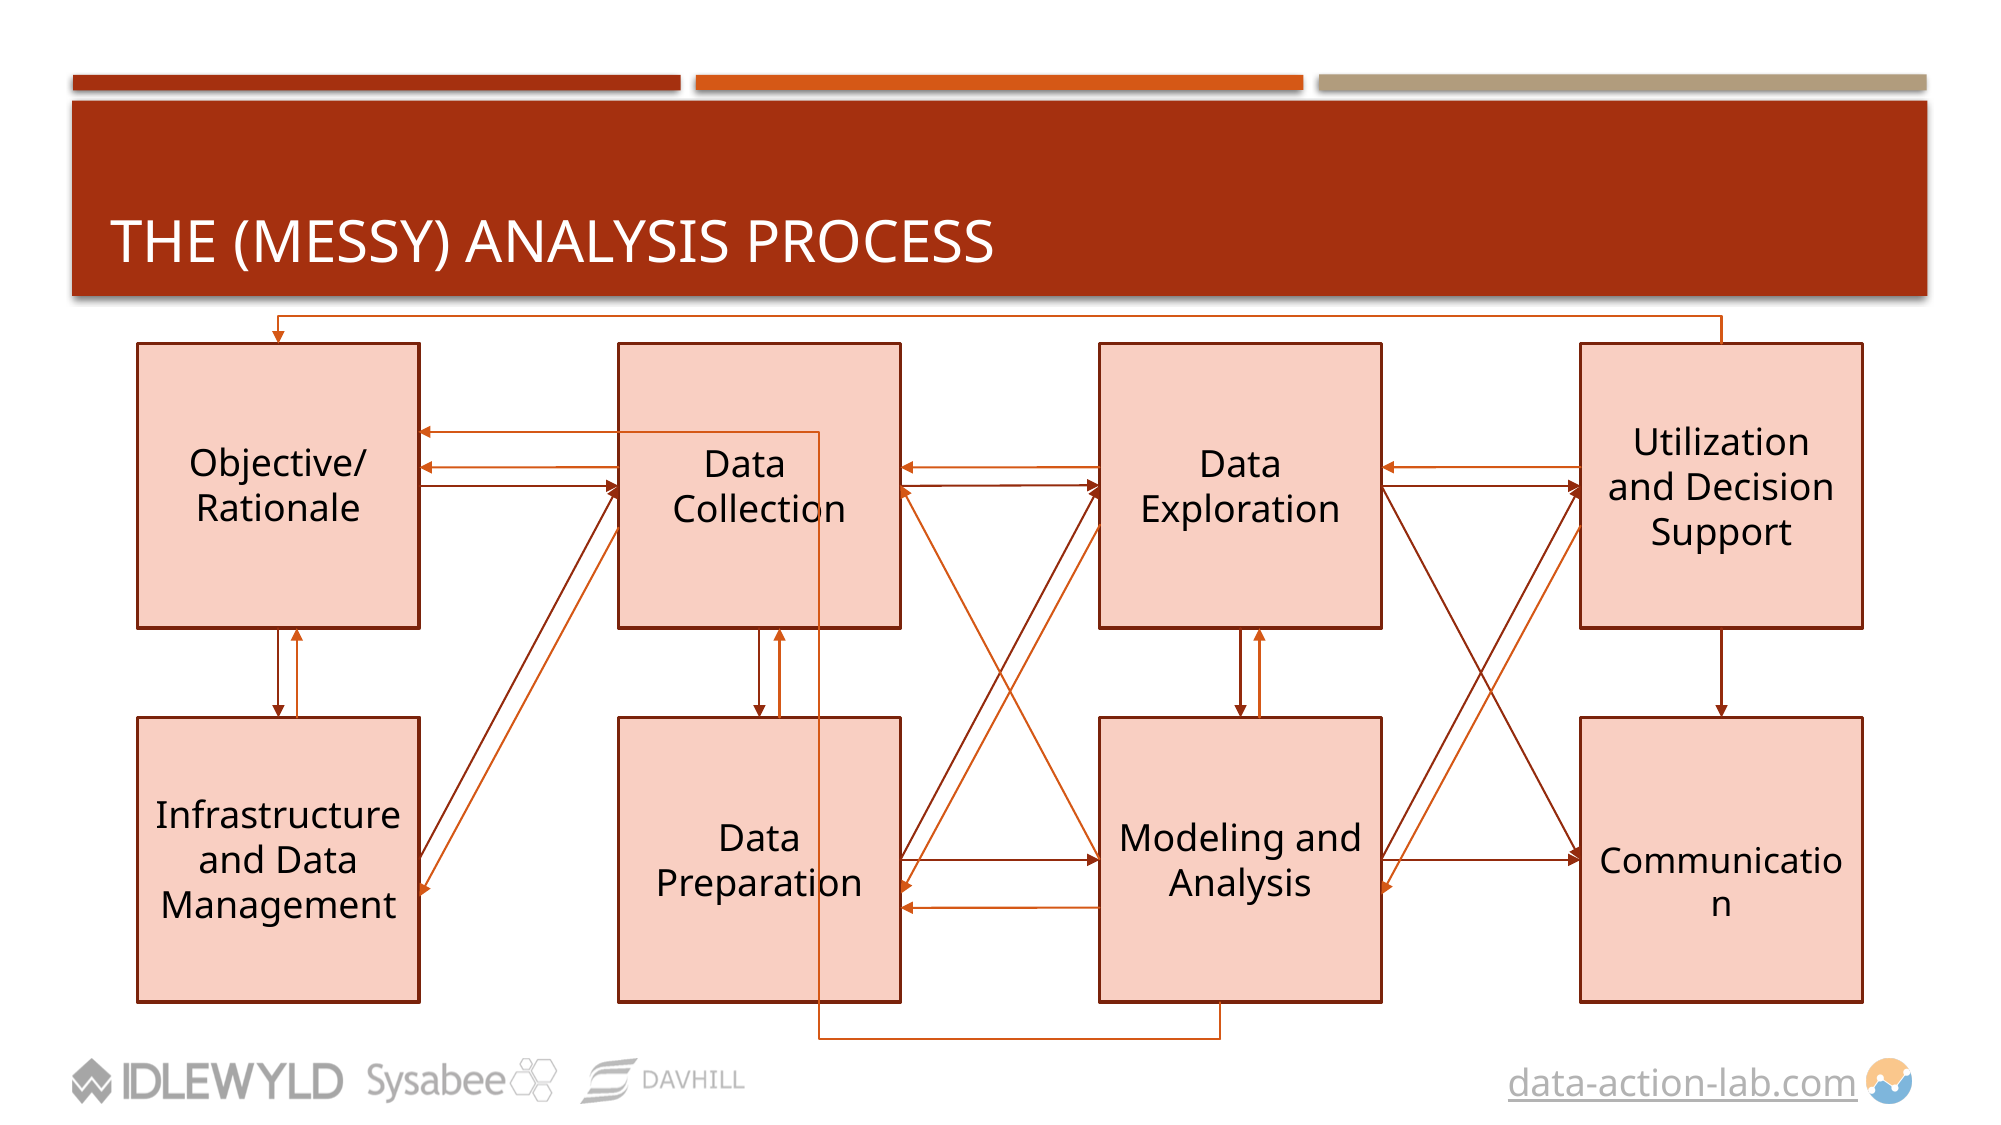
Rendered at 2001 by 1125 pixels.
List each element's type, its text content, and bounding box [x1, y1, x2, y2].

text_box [417, 431, 1221, 1040]
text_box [1228, 716, 1382, 1003]
title The (Messy) Analysis Process [95, 115, 1905, 282]
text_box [136, 716, 411, 1003]
picture [72, 1058, 745, 1104]
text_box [1580, 342, 1863, 629]
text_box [1380, 868, 1582, 895]
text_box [1380, 485, 1582, 861]
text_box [1580, 716, 1863, 1003]
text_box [1099, 342, 1382, 629]
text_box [136, 342, 420, 629]
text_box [618, 342, 901, 429]
